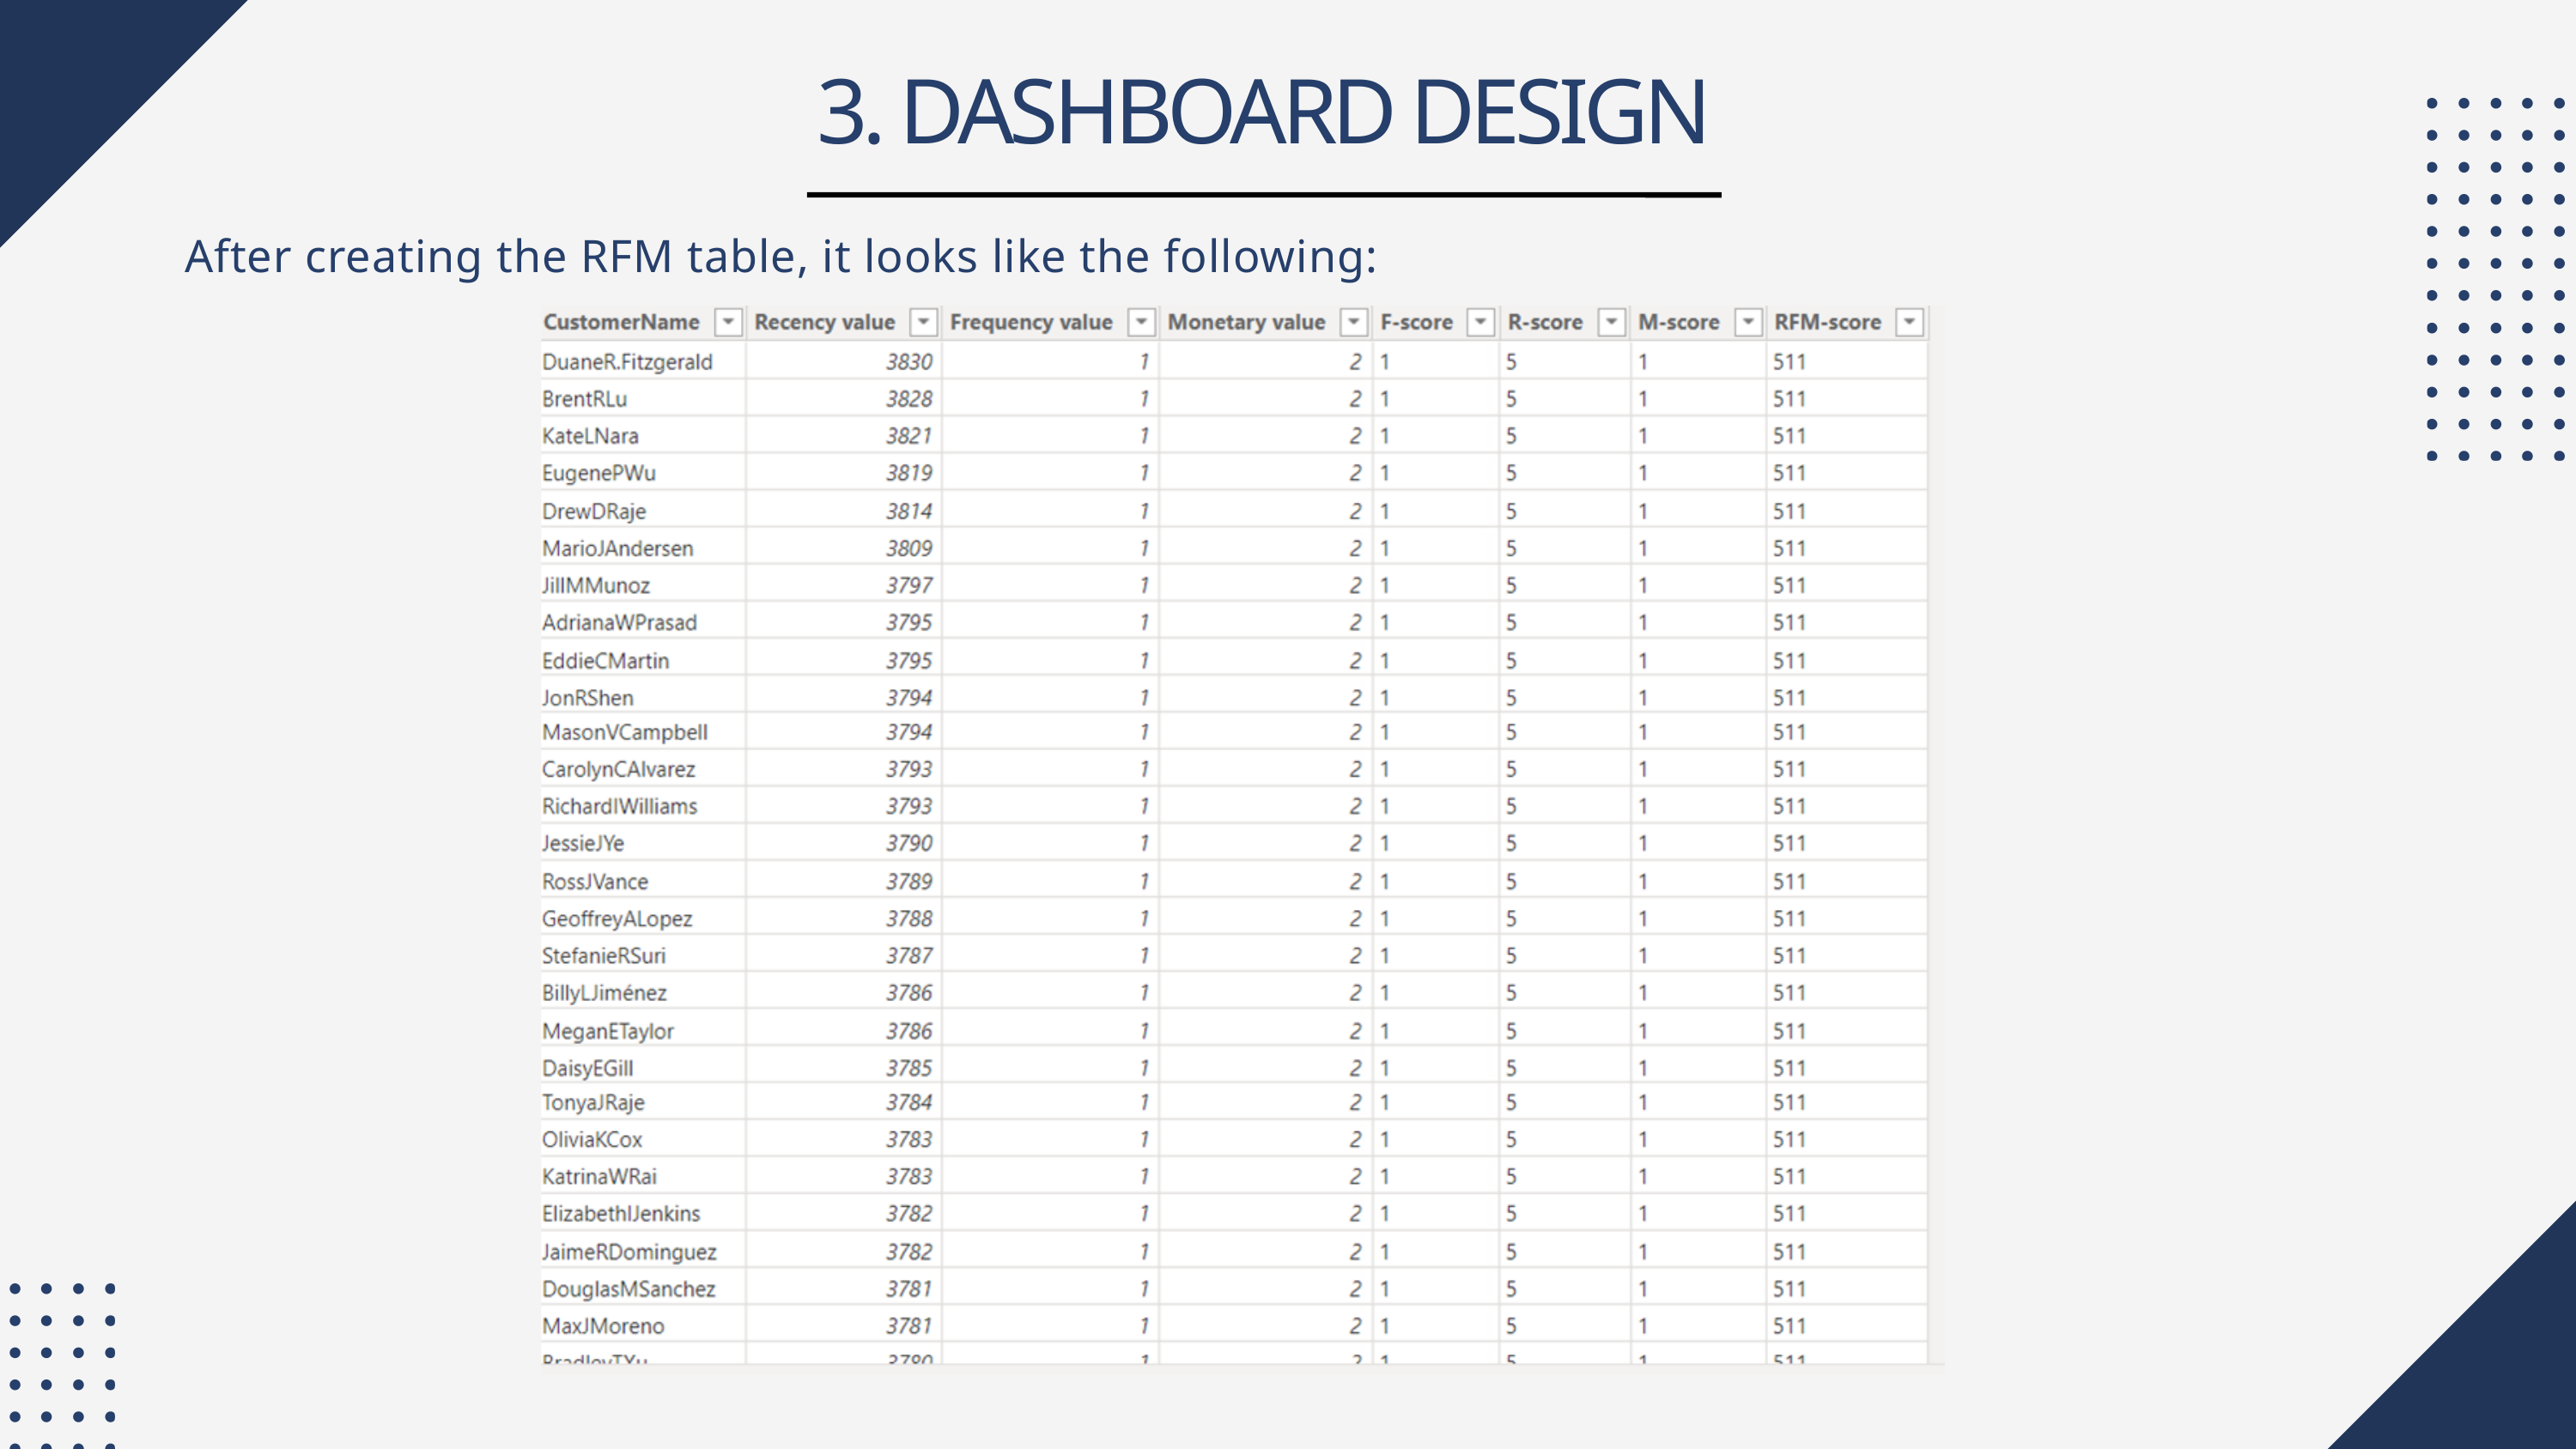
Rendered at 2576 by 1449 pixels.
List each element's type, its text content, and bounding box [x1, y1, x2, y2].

text_box [2327, 1200, 2576, 1449]
text_box 3. DASHBOARD DESIGN [513, 73, 2016, 161]
text_box [0, 1283, 115, 1449]
text_box After creating the RFM table, it looks like the following: [144, 222, 1420, 282]
text_box [2427, 98, 2576, 461]
text_box [541, 306, 1946, 1375]
text_box [0, 0, 248, 248]
